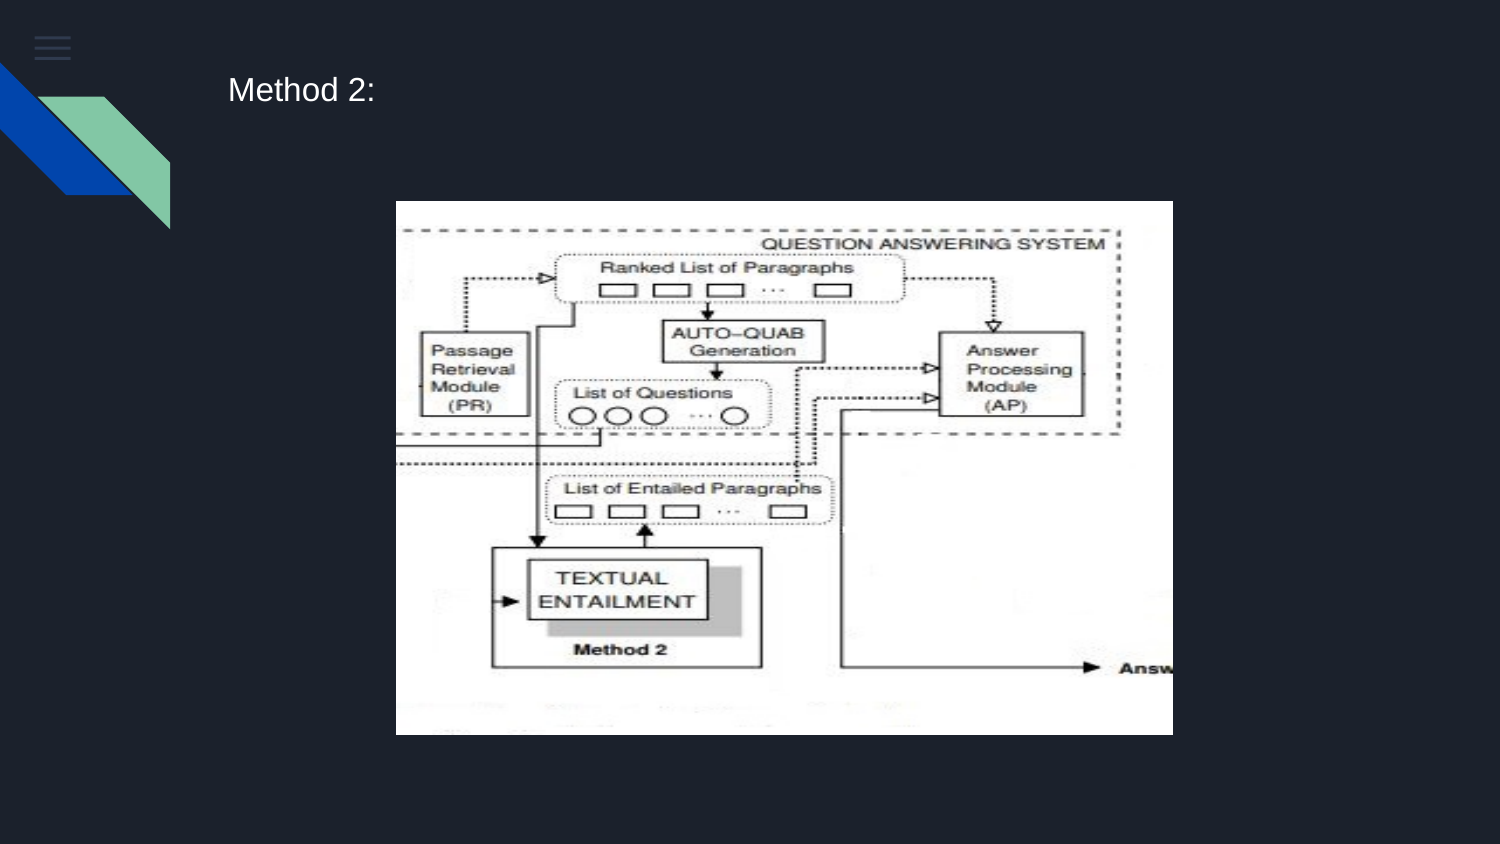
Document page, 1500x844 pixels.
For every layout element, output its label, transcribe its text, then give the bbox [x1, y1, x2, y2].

list Method 2: [212, 46, 1368, 735]
picture [396, 201, 1173, 735]
